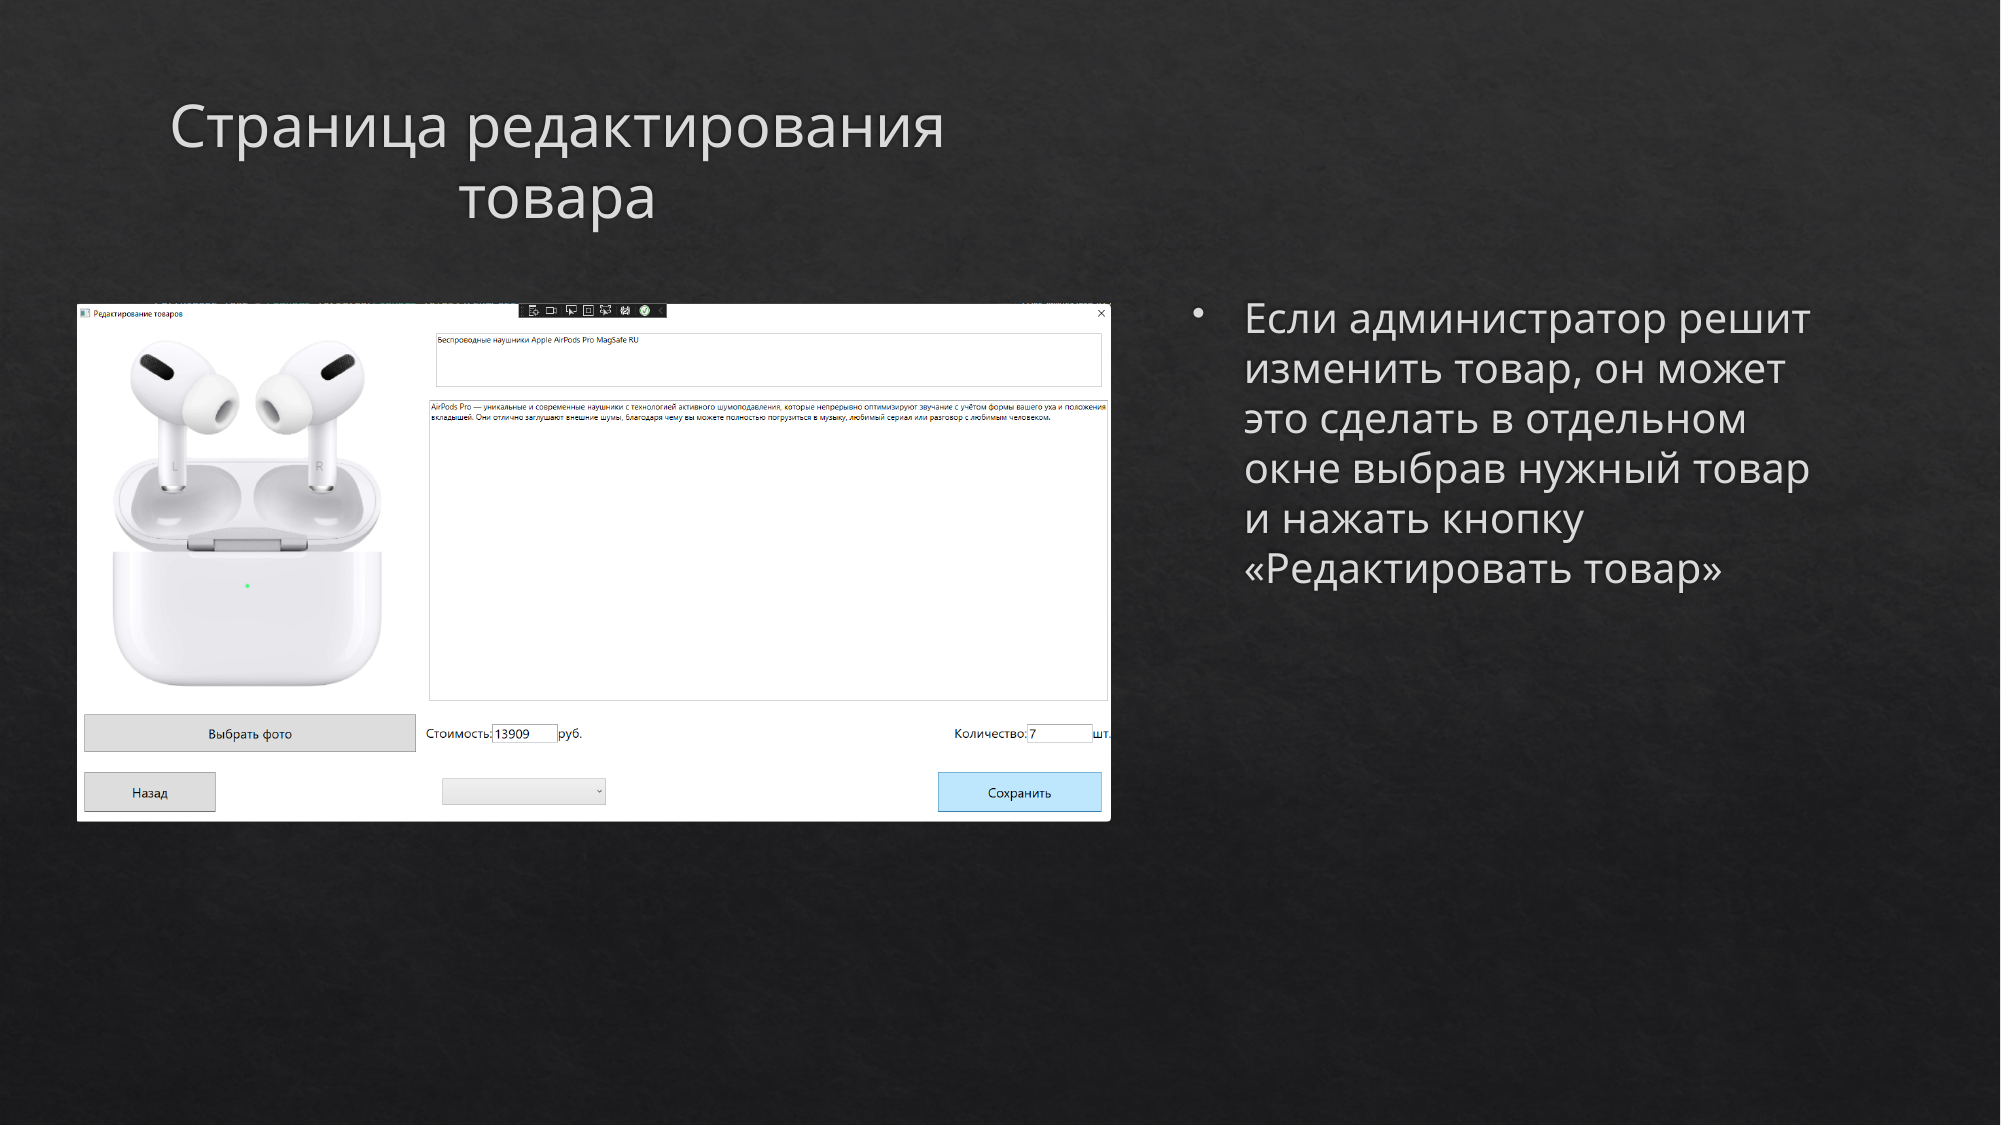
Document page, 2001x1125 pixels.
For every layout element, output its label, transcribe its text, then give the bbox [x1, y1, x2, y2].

list Если администратор решит изменить товар, он может это сделать в отдельном окне выбрав нужный товар и нажать кнопку «Редактировать товар» [1172, 284, 1849, 950]
picture [76, 302, 1111, 823]
title Страница редактирования товара [151, 79, 965, 239]
